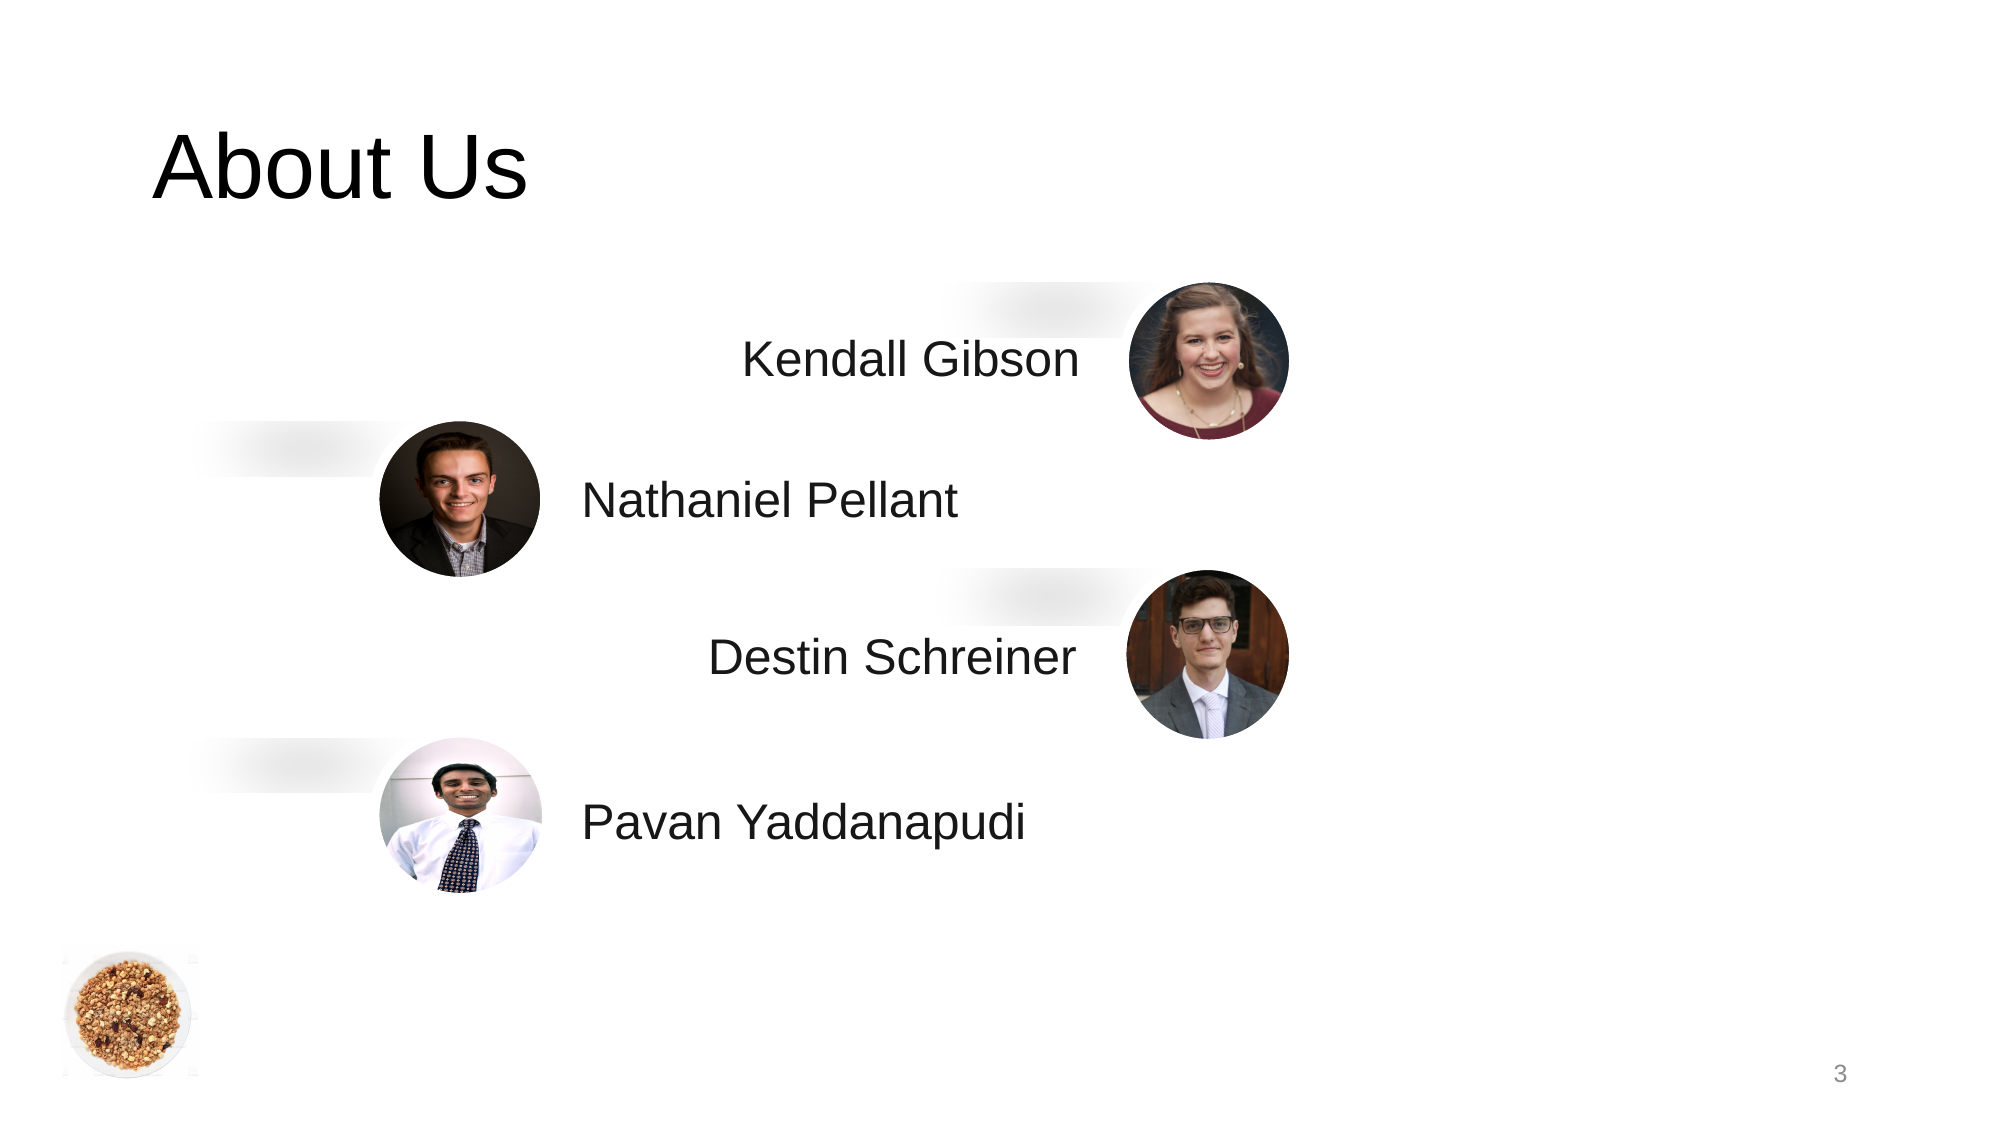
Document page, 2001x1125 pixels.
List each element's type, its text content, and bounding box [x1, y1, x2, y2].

text_box Kendall Gibson [726, 325, 1123, 407]
title About Us [137, 59, 1863, 278]
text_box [693, 564, 1295, 745]
picture [62, 944, 199, 1080]
slide_number 3 [1412, 1042, 1863, 1103]
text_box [374, 416, 1082, 583]
picture [1123, 277, 1295, 445]
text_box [374, 732, 1082, 899]
